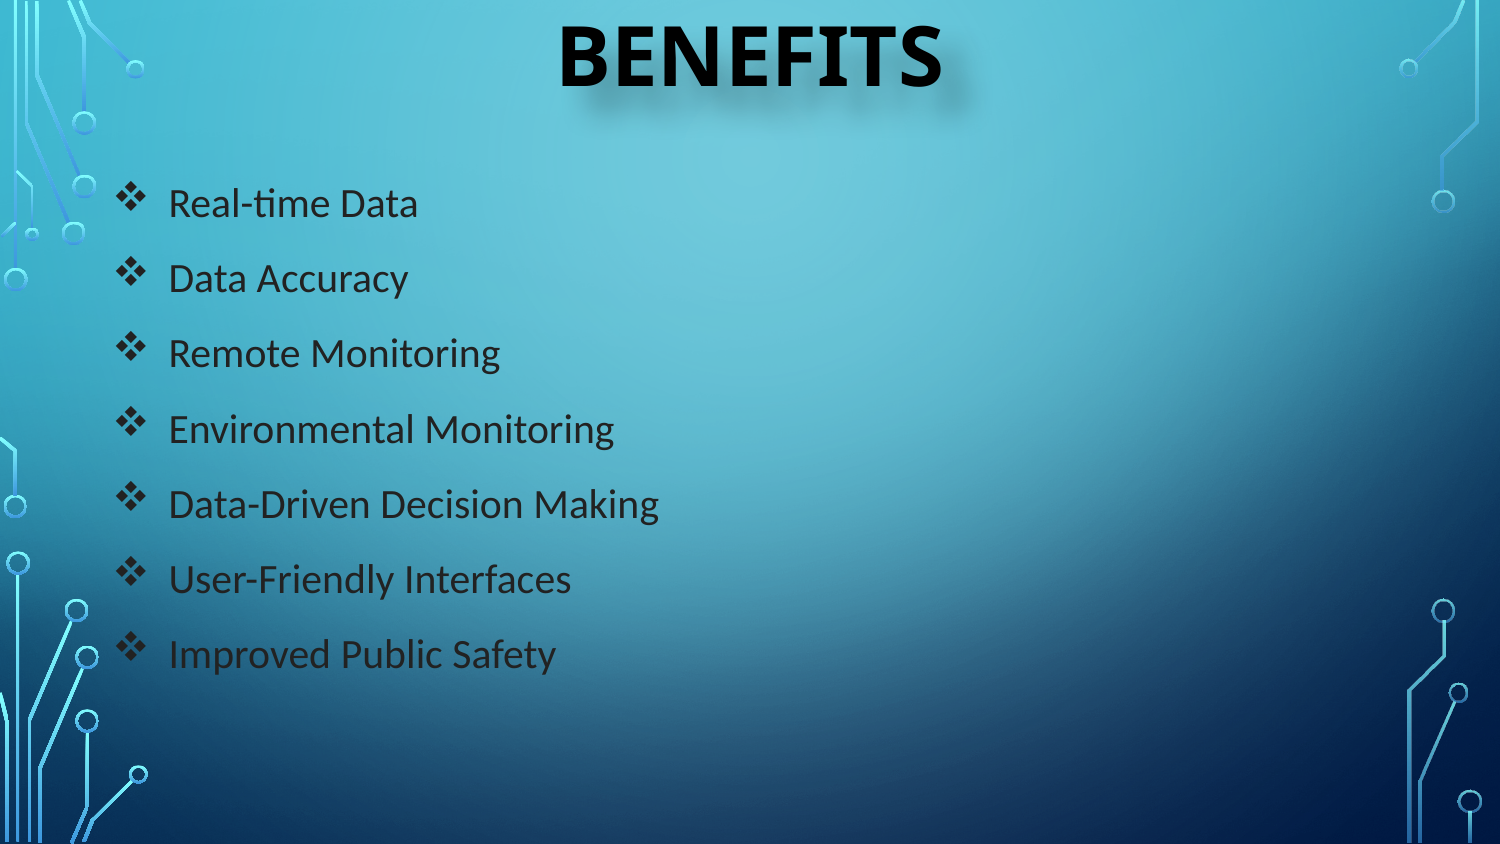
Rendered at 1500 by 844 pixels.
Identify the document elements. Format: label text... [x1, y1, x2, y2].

list Real-time Data Data Accuracy Remote Monitoring Environmental Monitoring Data-Driven Decision Making User-Friendly Interfaces Improved Public Safety [78, 135, 1449, 795]
title BENEFITS [51, 0, 1449, 127]
